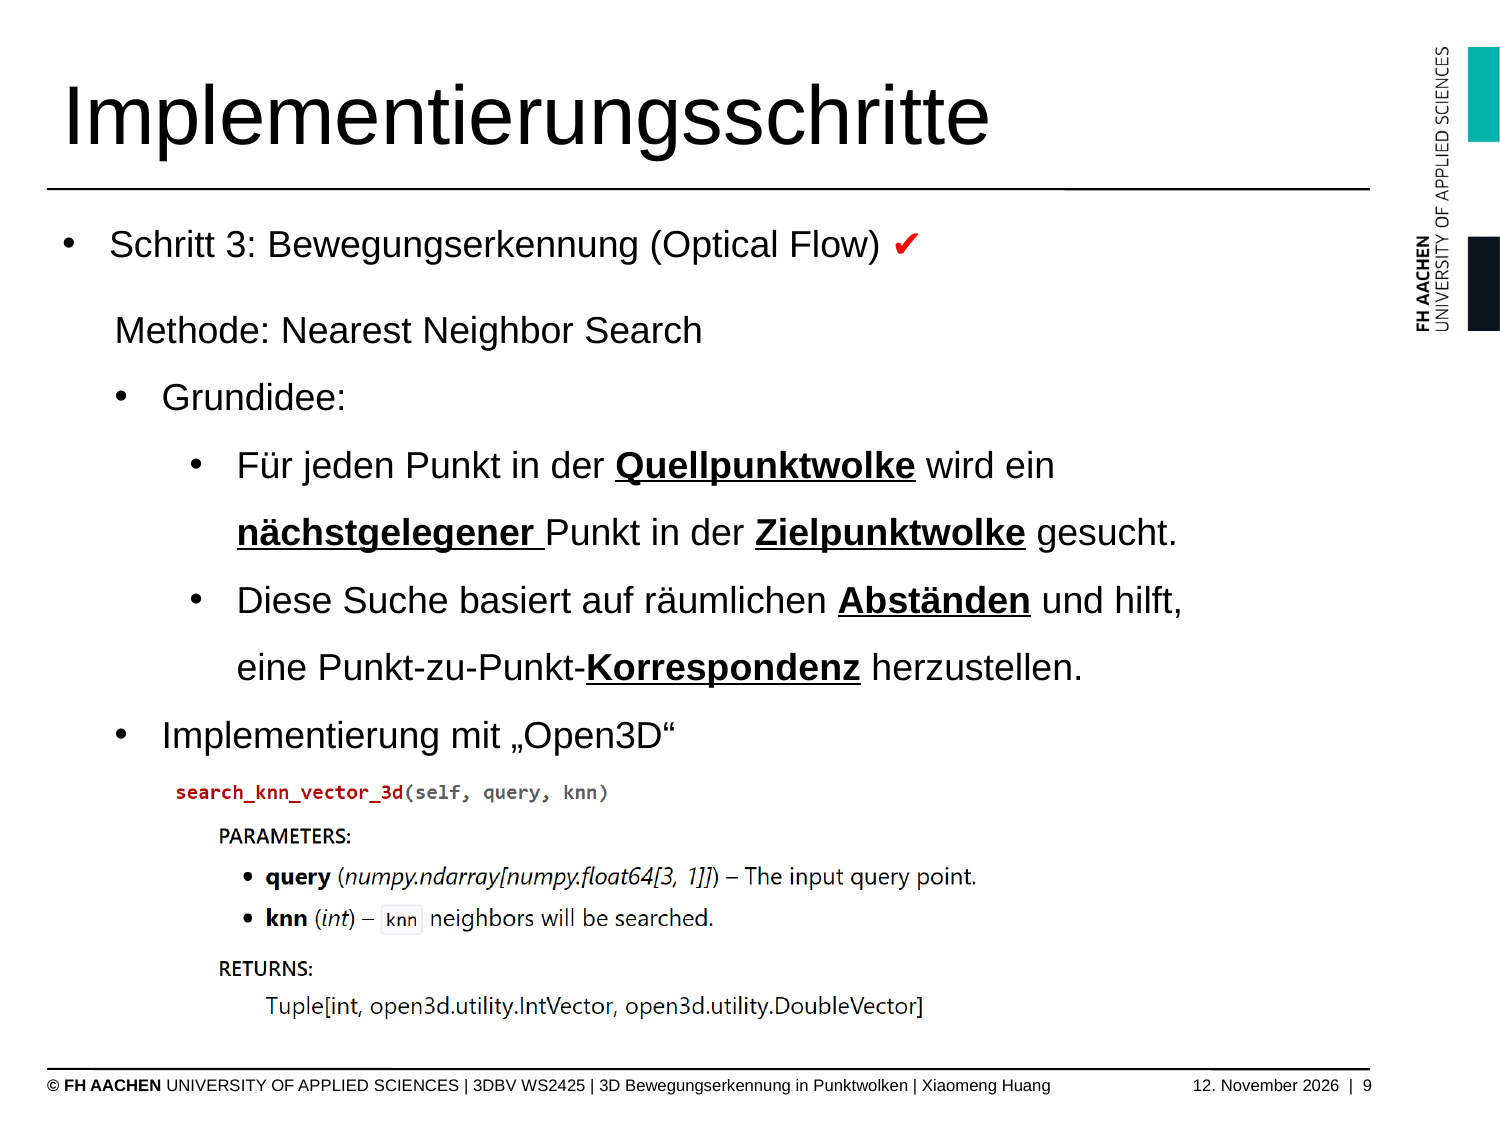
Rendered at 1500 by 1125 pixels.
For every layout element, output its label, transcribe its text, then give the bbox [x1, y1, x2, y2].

title Implementierungsschritte [47, 47, 1371, 189]
text_box Methode: Nearest Neighbor Search Grundidee: Für jeden Punkt in der Quellpunktwolke wird ein nächstgelegener Punkt in der Zielpunktwolke gesucht. Diese Suche basiert auf räumlichen Abständen und hilft, eine Punkt-zu-Punkt-Korrespondenz herzustellen. Implementierung mit „Open3D“ [99, 275, 1243, 764]
list Schritt 3: Bewegungserkennung (Optical Flow) ✔ [47, 212, 1371, 1040]
picture [136, 759, 1014, 1036]
picture [1404, 47, 1500, 331]
